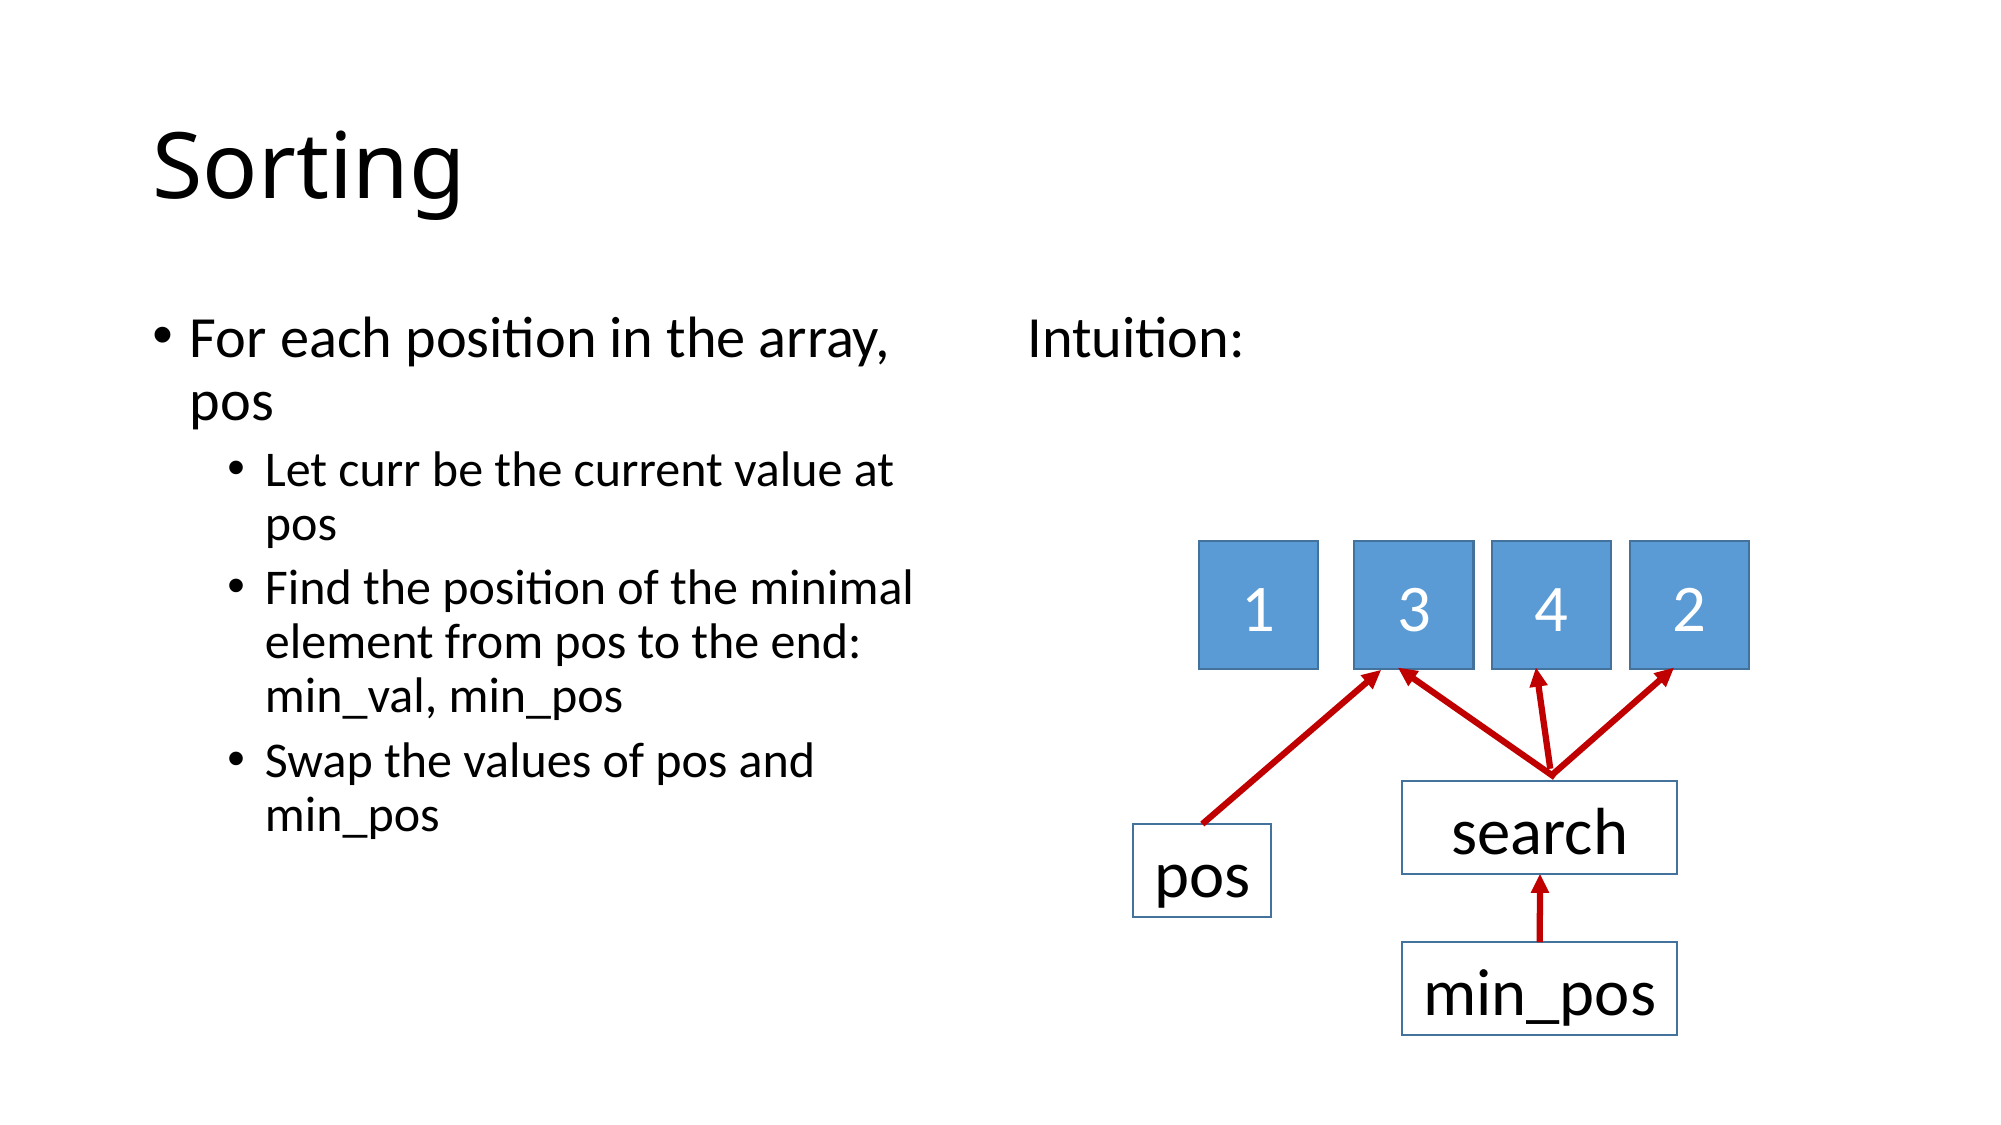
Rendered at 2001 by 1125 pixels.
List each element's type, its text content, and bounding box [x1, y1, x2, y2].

list For each position in the array, pos Let curr be the current value at pos Find the position of the minimal element from pos to the end: min_val, min_pos Swap the values of pos and min_pos [137, 299, 988, 1014]
list Intuition: [1012, 299, 1863, 1014]
title Sorting [137, 59, 1863, 278]
text_box 4 [1491, 540, 1612, 667]
text_box 3 [1353, 540, 1475, 670]
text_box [1552, 667, 1674, 775]
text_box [1398, 667, 1555, 778]
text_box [1535, 667, 1551, 769]
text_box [1202, 670, 1381, 824]
text_box 2 [1629, 540, 1750, 670]
text_box min_pos [1401, 941, 1678, 1036]
text_box search [1401, 780, 1678, 875]
text_box 1 [1198, 540, 1319, 670]
text_box pos [1132, 823, 1272, 918]
